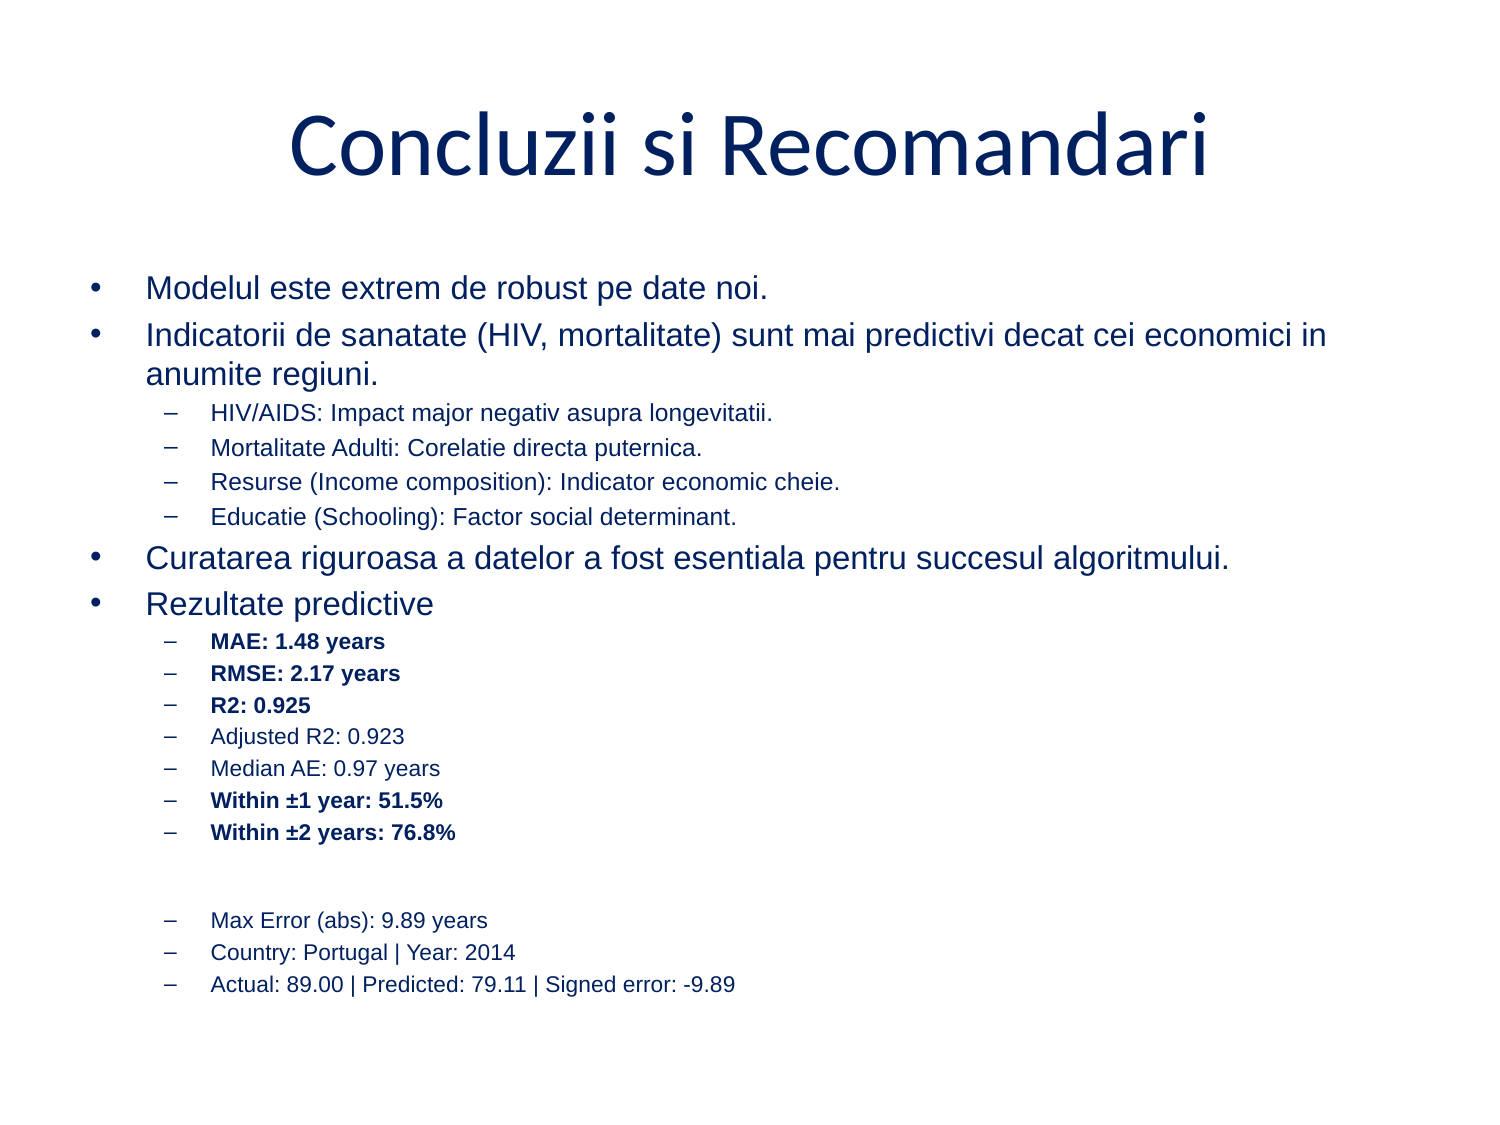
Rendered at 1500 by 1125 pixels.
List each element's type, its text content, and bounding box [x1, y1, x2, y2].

title Concluzii si Recomandari [75, 45, 1425, 213]
list Modelul este extrem de robust pe date noi. Indicatorii de sanatate (HIV, mortalitate) sunt mai predictivi decat cei economici in anumite regiuni. HIV/AIDS: Impact major negativ asupra longevitatii. Mortalitate Adulti: Corelatie directa puternica. Resurse (Income composition): Indicator economic cheie. Educatie (Schooling): Factor social determinant. Curatarea riguroasa a datelor a fost esentiala pentru succesul algoritmului. Rezultate predictive MAE: 1.48 years RMSE: 2.17 years R2: 0.925 Adjusted R2: 0.923 Median AE: 0.97 years Within ±1 year: 51.5% Within ±2 years: 76.8% Max Error (abs): 9.89 years Country: Portugal | Year: 2014 Actual: 89.00 | Predicted: 79.11 | Signed error: -9.89 [75, 213, 1425, 1005]
